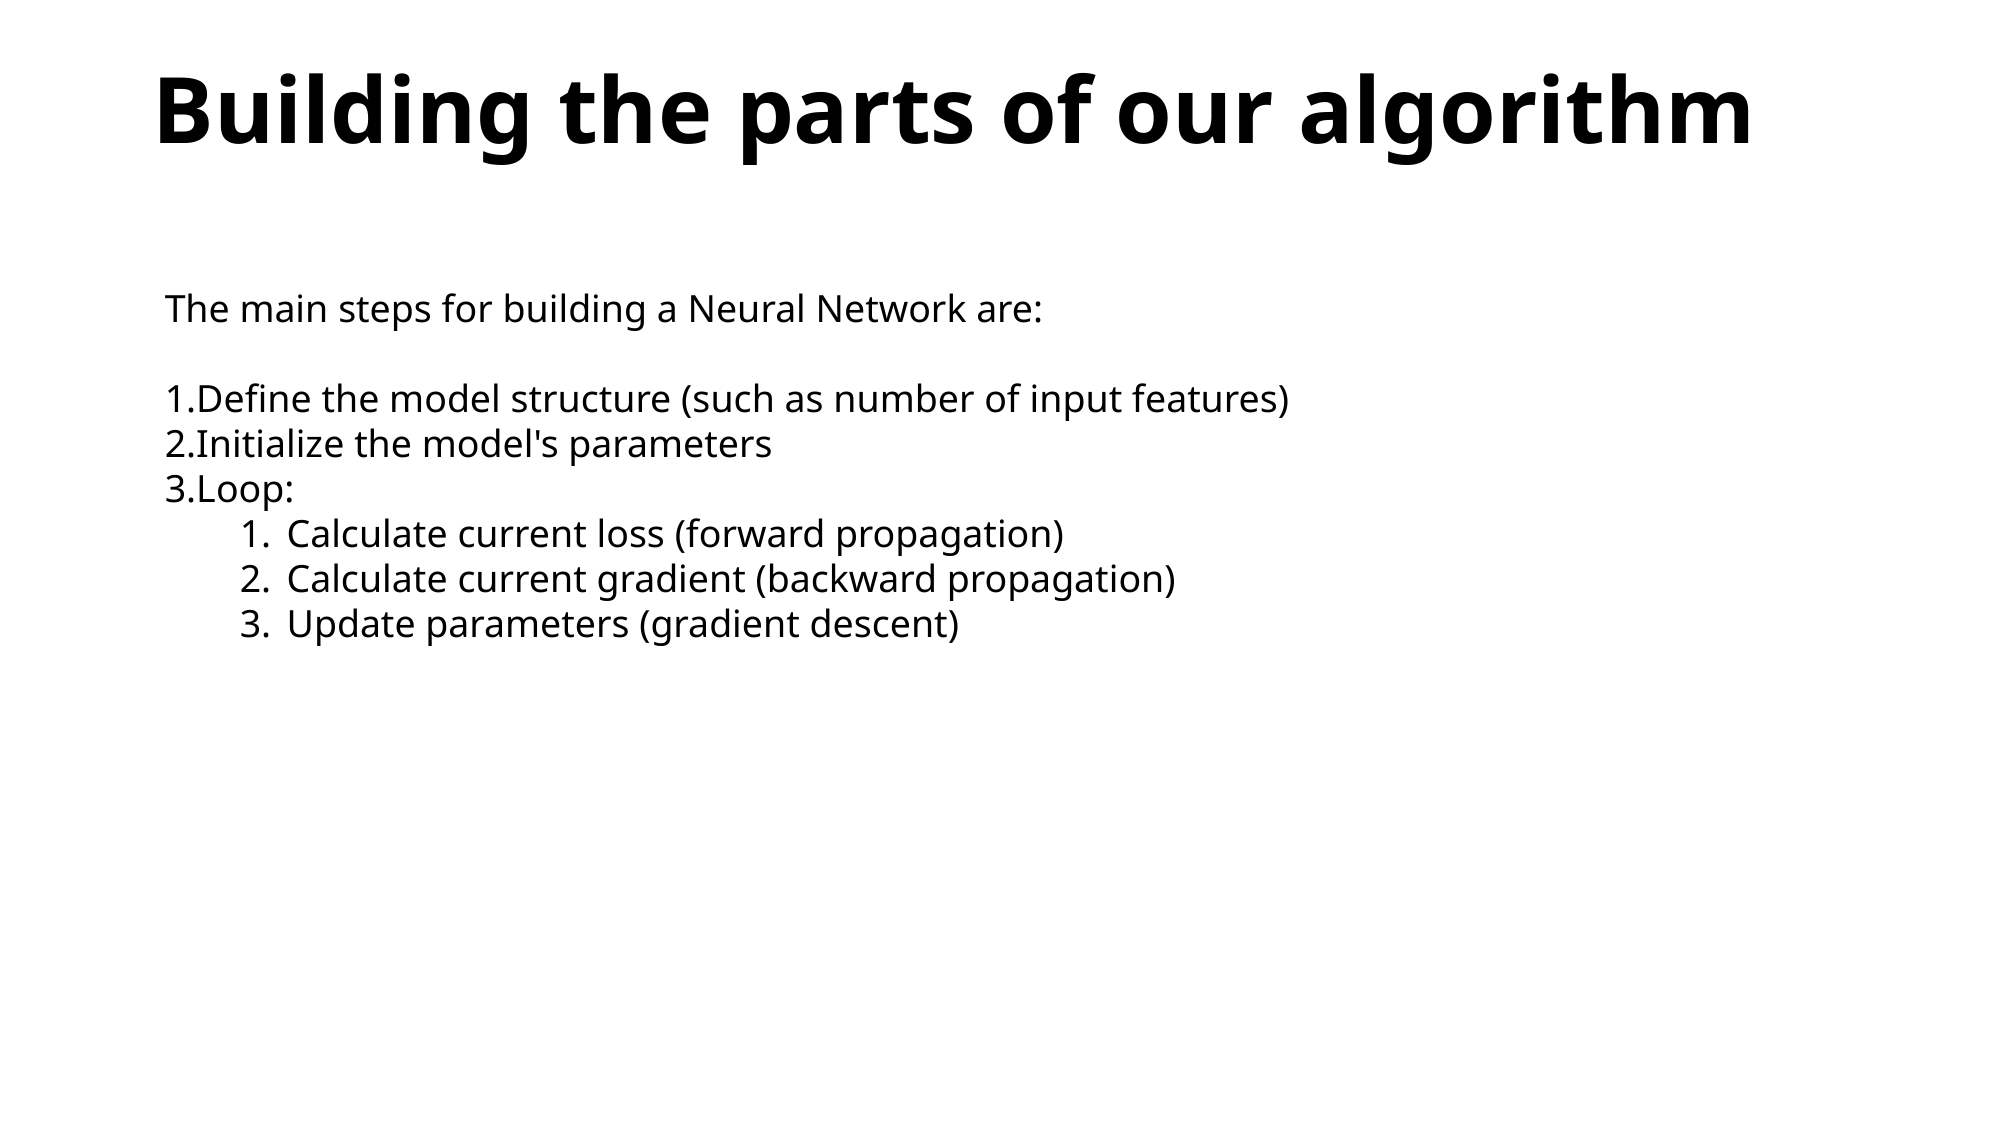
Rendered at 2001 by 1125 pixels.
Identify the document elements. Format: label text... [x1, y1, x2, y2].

text_box The main steps for building a Neural Network are: Define the model structure (such as number of input features) Initialize the model's parameters Loop: Calculate current loss (forward propagation) Calculate current gradient (backward propagation) Update parameters (gradient descent) [150, 277, 1331, 652]
title Building the parts of our algorithm [137, 59, 1863, 278]
